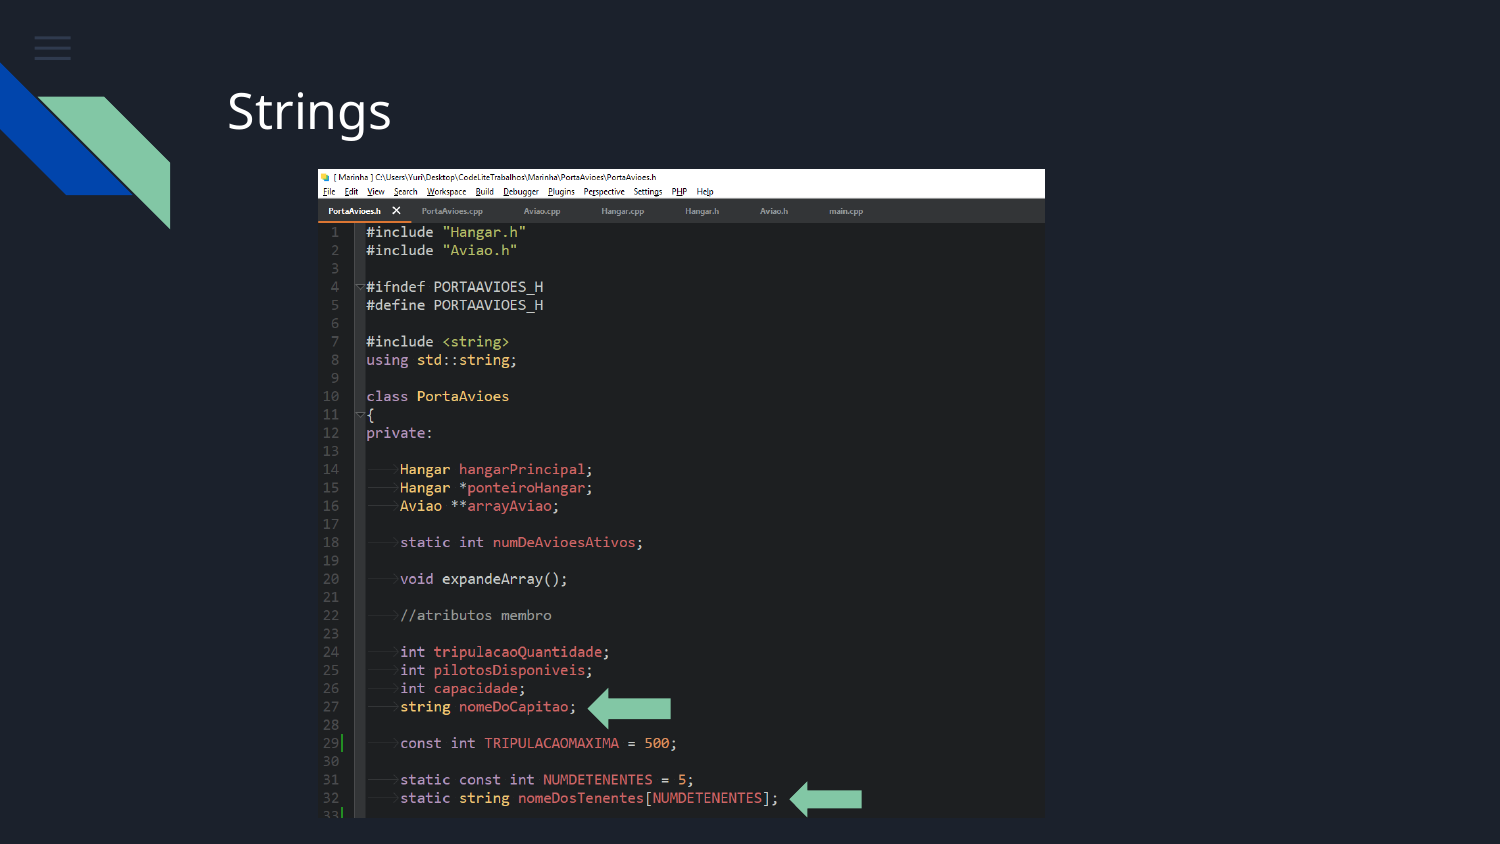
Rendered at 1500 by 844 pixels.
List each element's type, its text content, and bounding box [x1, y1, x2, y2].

title Strings [212, 64, 1368, 147]
picture [318, 169, 1045, 818]
